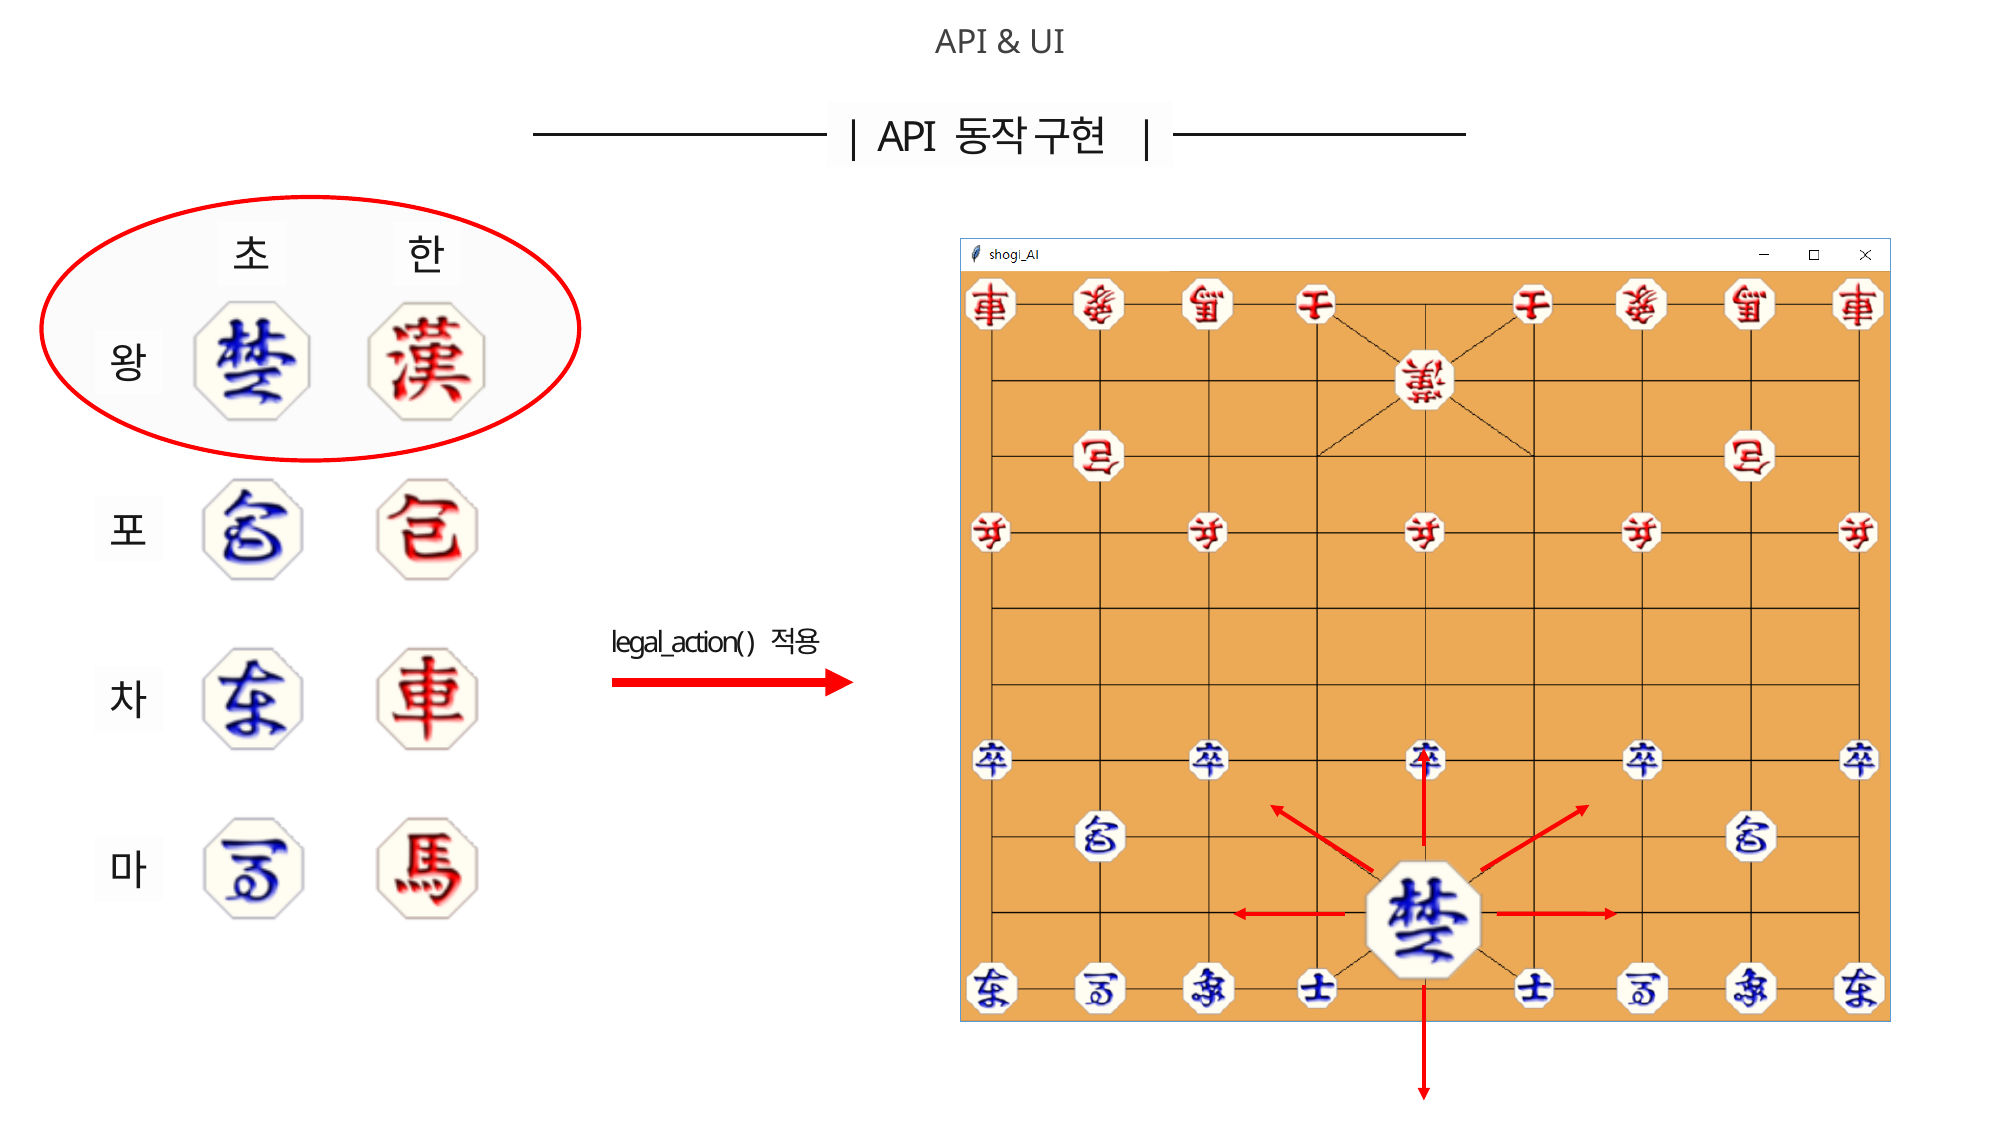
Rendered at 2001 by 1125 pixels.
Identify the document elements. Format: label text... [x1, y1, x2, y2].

text_box [40, 195, 581, 462]
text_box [533, 101, 1467, 168]
picture [353, 297, 500, 427]
text_box 왕 [94, 329, 163, 395]
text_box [1233, 748, 1618, 1101]
text_box 마 [94, 836, 163, 902]
text_box API & UI [920, 13, 1080, 68]
text_box 초 [218, 221, 287, 287]
picture [180, 804, 326, 935]
picture [179, 297, 325, 427]
picture [353, 465, 500, 595]
text_box 포 [94, 496, 163, 562]
picture [179, 634, 325, 765]
text_box 차 [94, 666, 163, 732]
text_box 한 [392, 221, 461, 287]
text_box legal_action( ) 적용 [595, 616, 944, 666]
picture [353, 634, 500, 765]
picture [960, 238, 1891, 1022]
picture [353, 804, 500, 935]
picture [179, 465, 325, 595]
